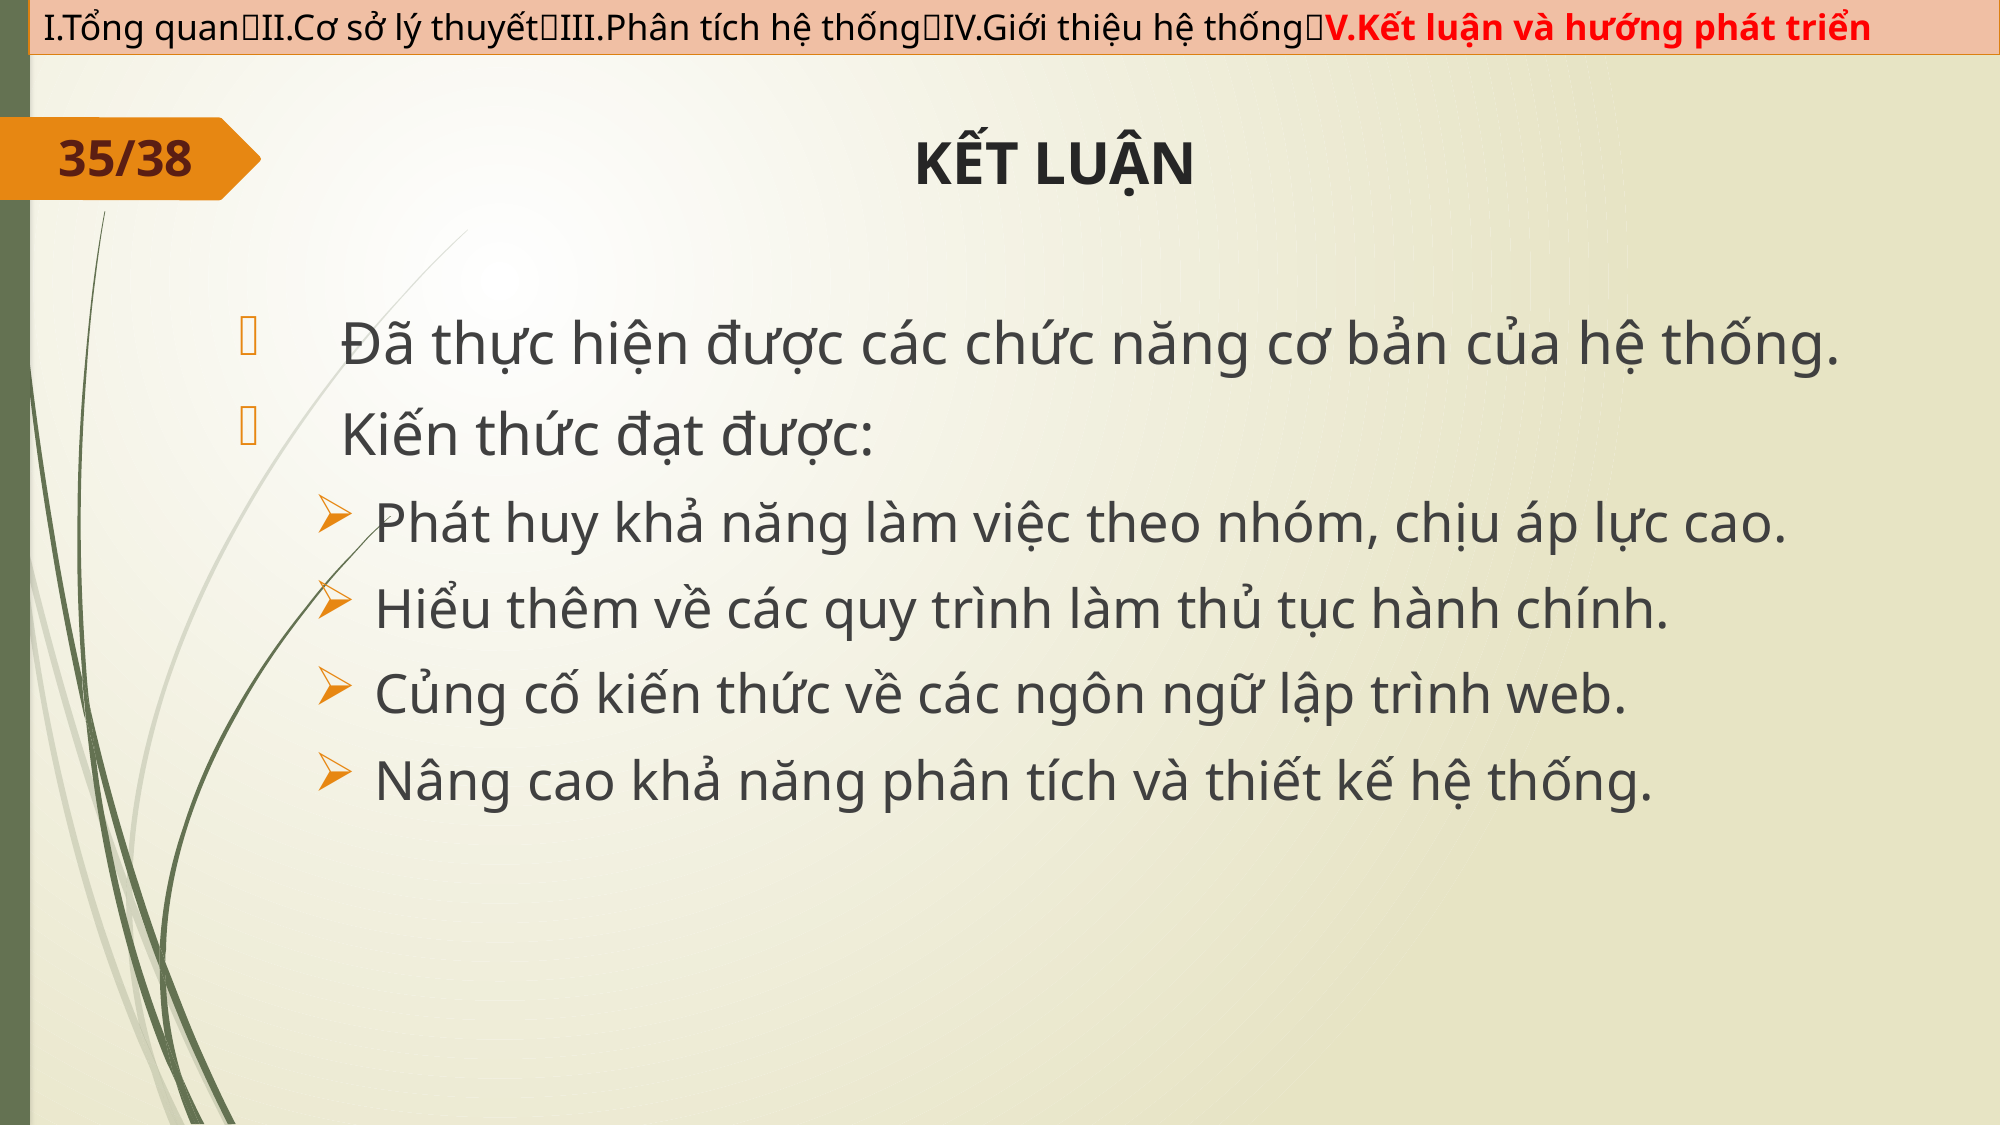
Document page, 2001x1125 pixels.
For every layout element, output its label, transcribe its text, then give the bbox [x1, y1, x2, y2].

text_box I.Tổng quanII.Cơ sở lý thuyếtIII.Phân tích hệ thốngIV.Giới thiệu hệ thốngV.Kết luận và hướng phát triển [28, 0, 2000, 55]
text_box 35/38 [43, 118, 224, 194]
list Đã thực hiện được các chức năng cơ bản của hệ thống. Kiến thức đạt được: Phát huy khả năng làm việc theo nhóm, chịu áp lực cao. Hiểu thêm về các quy trình làm thủ tục hành chính. Củng cố kiến thức về các ngôn ngữ lập trình web. Nâng cao khả năng phân tích và thiết kế hệ thống. [223, 298, 1888, 1125]
text_box KẾT LUẬN [324, 118, 1787, 251]
